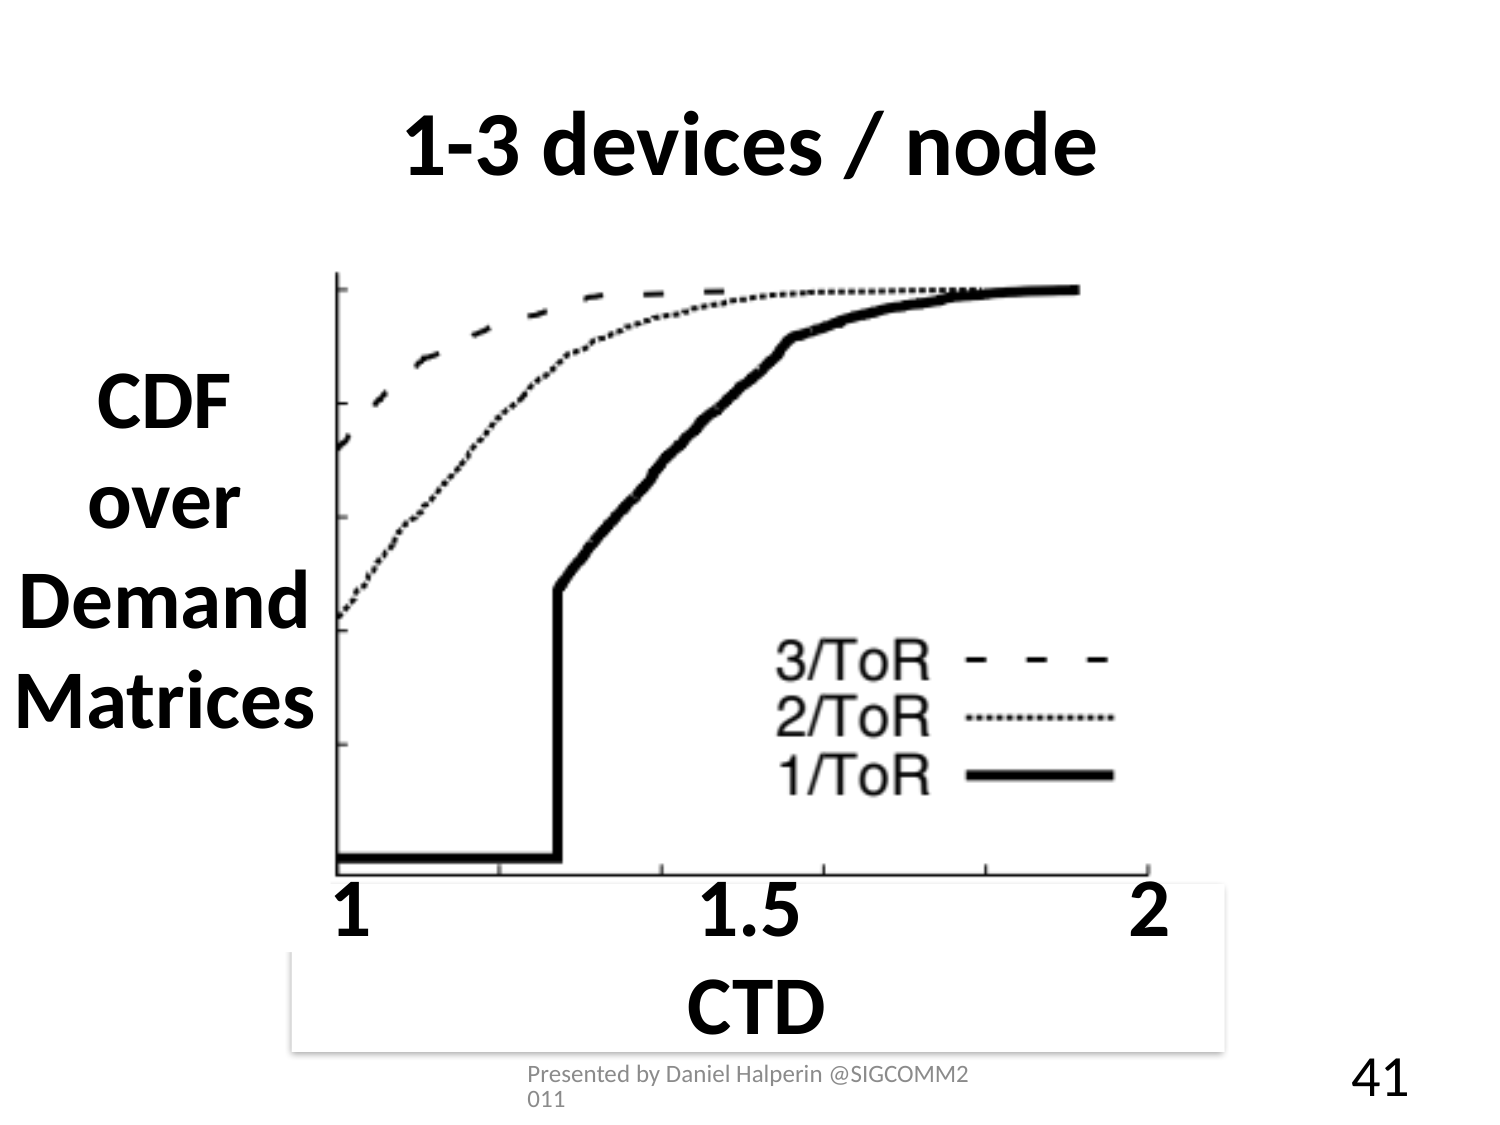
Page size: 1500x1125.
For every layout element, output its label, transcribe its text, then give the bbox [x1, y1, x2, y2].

footer Presented by Daniel Halperin @SIGCOMM2011 [512, 1065, 988, 1103]
title 1-3 devices / node [75, 45, 1425, 233]
text_box CDF over Demand Matrices [0, 202, 331, 953]
picture [22, 204, 1230, 1057]
slide_number 41 [1074, 1042, 1425, 1103]
